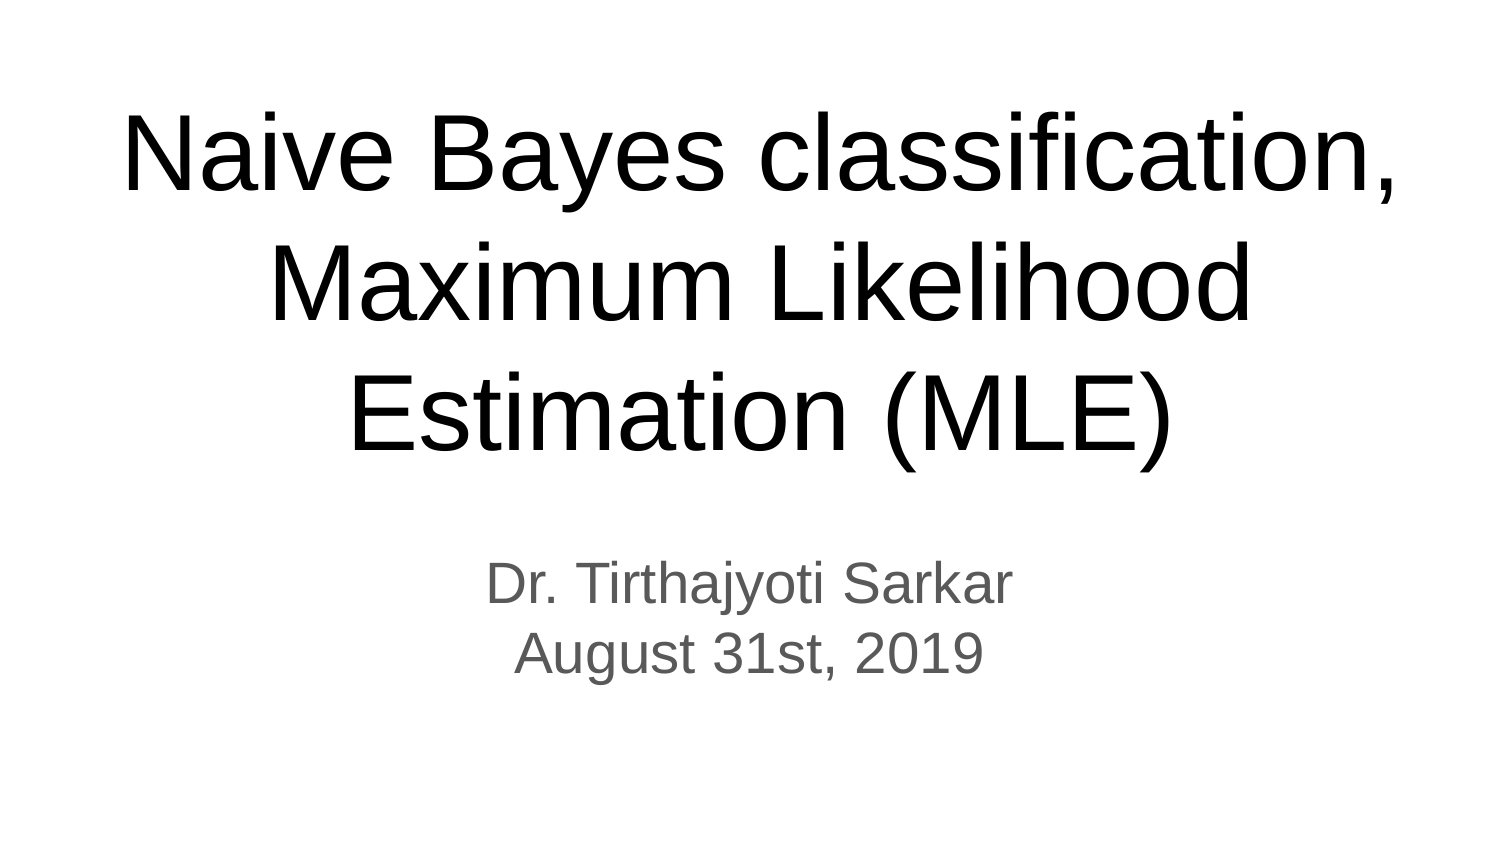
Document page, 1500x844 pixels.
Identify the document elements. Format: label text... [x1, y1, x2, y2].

text_box Naive Bayes classification, Maximum Likelihood Estimation (MLE) [51, 93, 1472, 488]
text_box Dr. Tirthajyoti Sarkar August 31st, 2019 [51, 529, 1449, 698]
